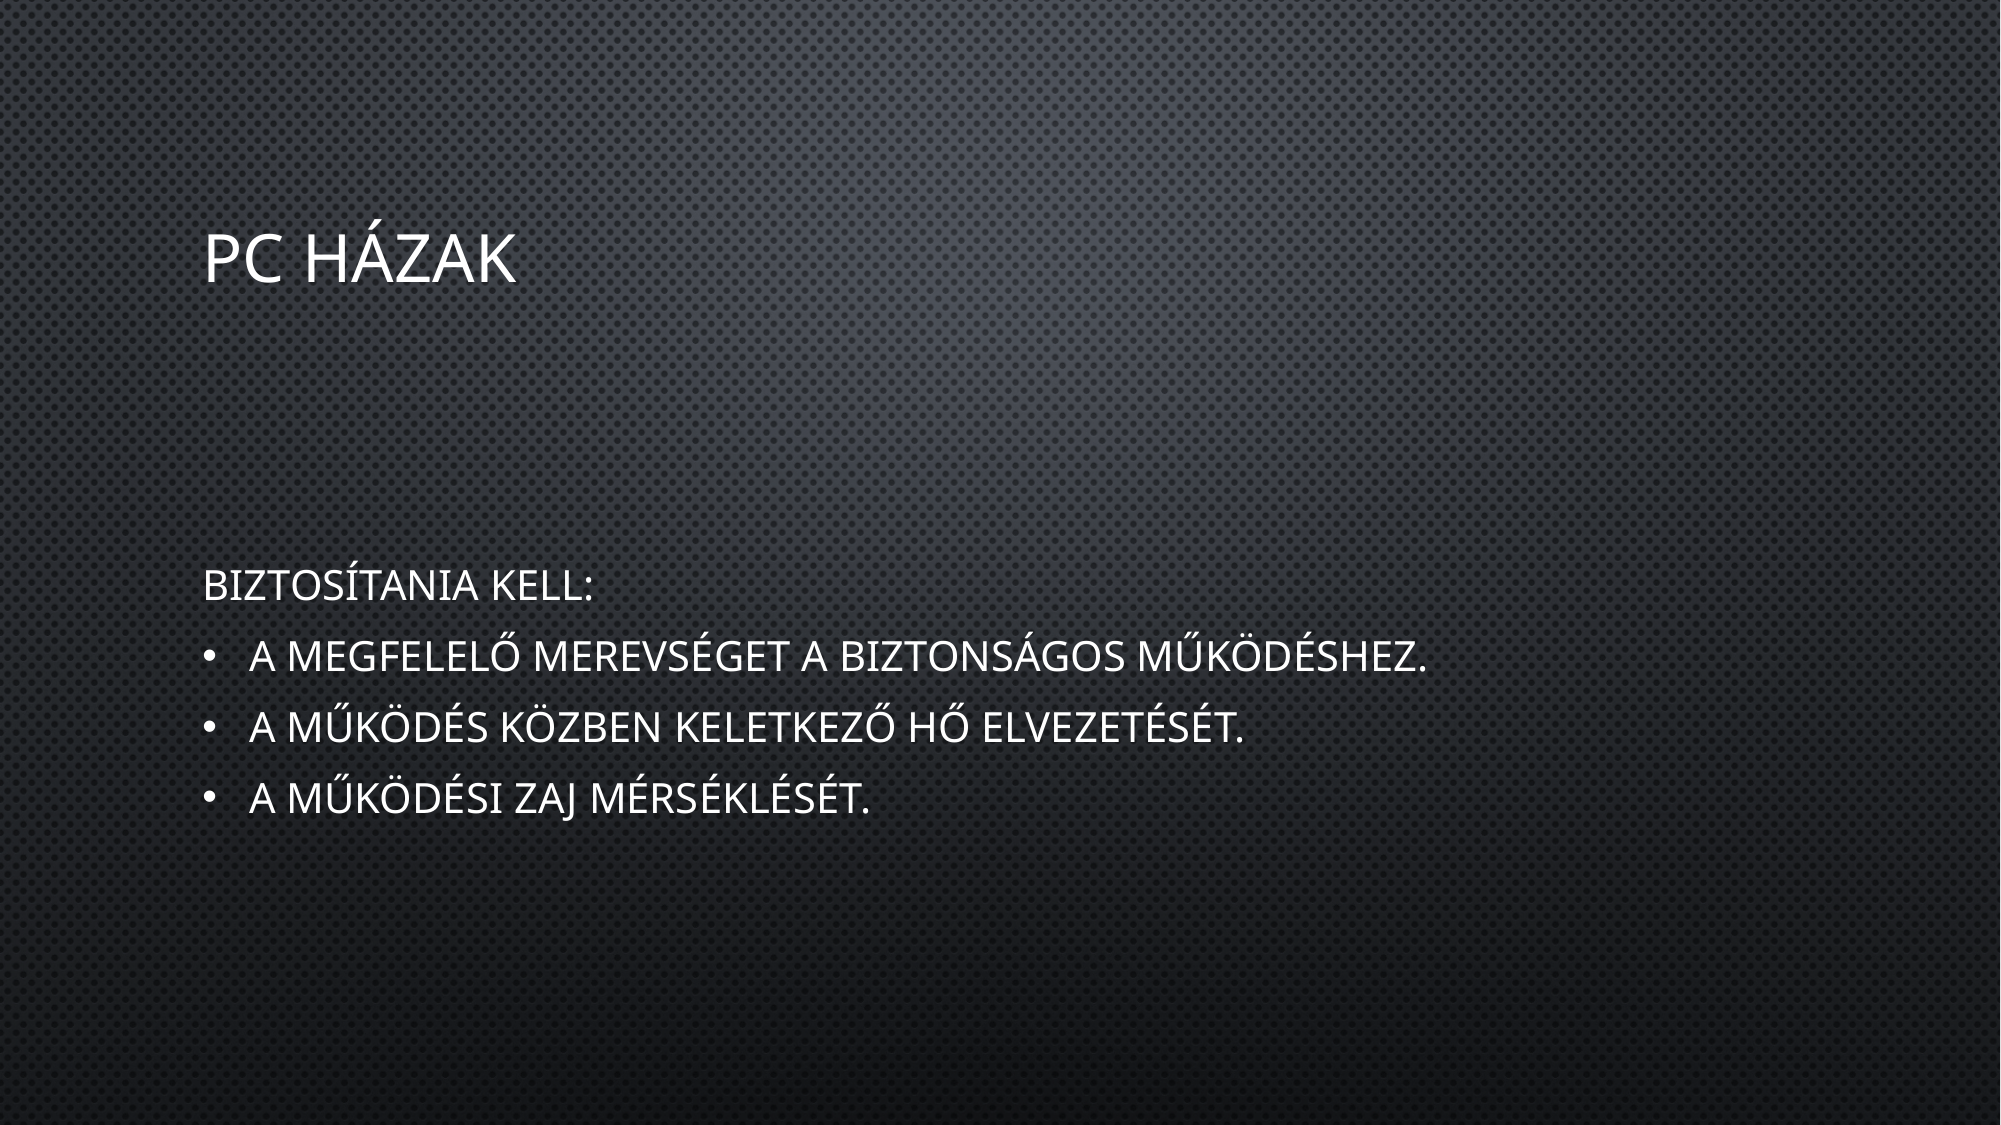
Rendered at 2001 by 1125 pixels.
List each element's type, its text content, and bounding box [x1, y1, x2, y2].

title Pc Házak [187, 99, 1813, 413]
list Biztosítania kell: A megfelelő merevséget a biztonságos működéshez. A működés közben keletkező hő elvezetését. A működési zaj mérséklését. [187, 433, 1813, 947]
